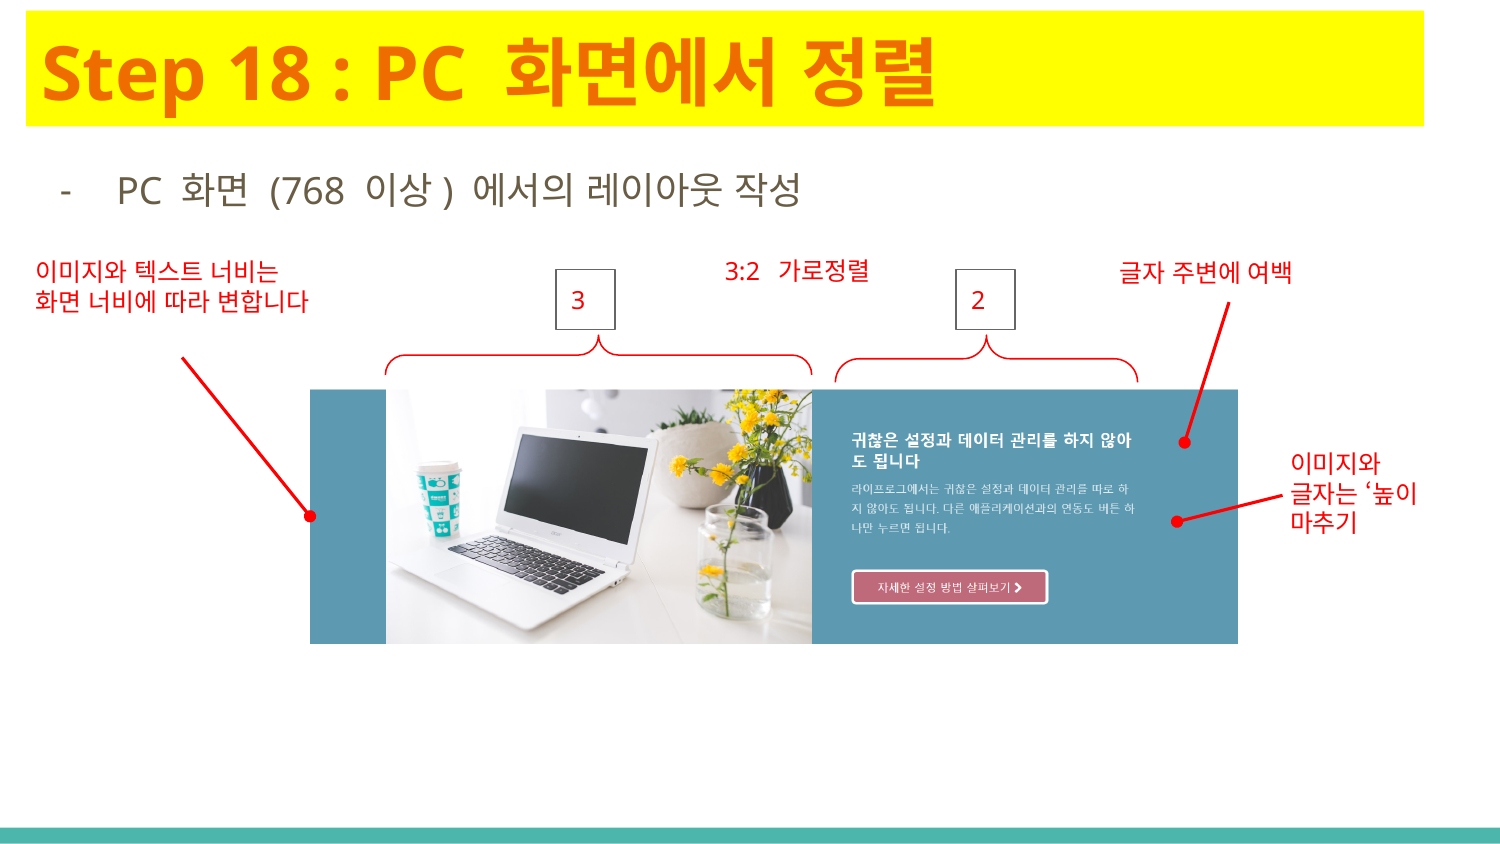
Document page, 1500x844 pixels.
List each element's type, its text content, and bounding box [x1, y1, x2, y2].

text_box 이미지와 글자는 ‘높이 마추기 [1274, 433, 1452, 574]
text_box 이미지와 텍스트 너비는 화면 너비에 따라 변합니다 [20, 241, 344, 358]
text_box [840, 335, 1133, 368]
text_box 3 [555, 269, 616, 330]
picture [309, 369, 1238, 663]
title Step 18 : PC 화면에서 정렬 [26, 10, 1424, 127]
text_box [386, 335, 811, 368]
text_box 글자 주변에 여백 [1104, 242, 1354, 303]
list PC 화면 (768 이상) 에서의 레이아웃 작성 [26, 145, 1424, 206]
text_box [181, 357, 311, 517]
text_box 3:2 가로정렬 [709, 240, 906, 301]
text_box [1176, 495, 1283, 522]
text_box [1184, 301, 1230, 443]
text_box 2 [955, 269, 1016, 330]
